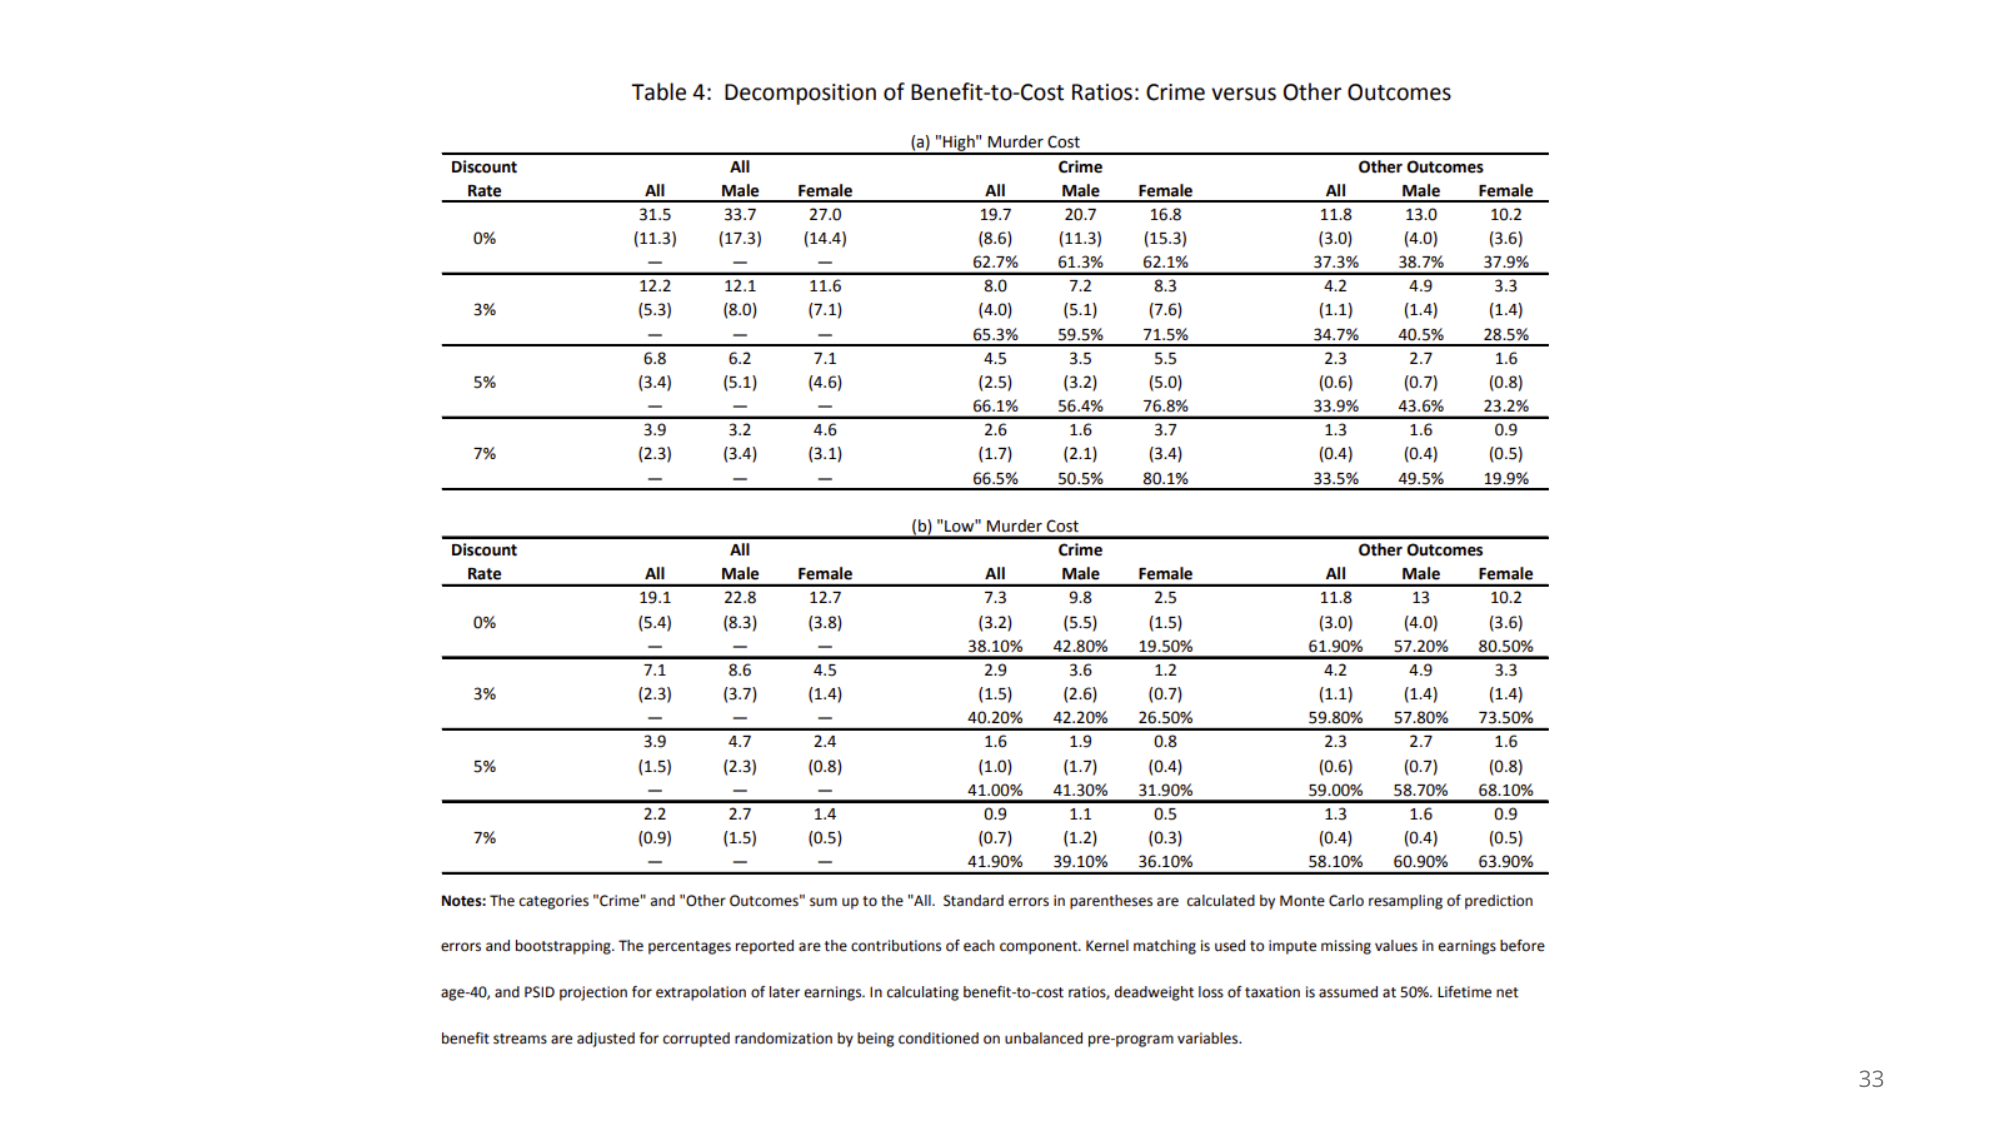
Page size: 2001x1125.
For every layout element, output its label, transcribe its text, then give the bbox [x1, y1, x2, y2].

slide_number 32 [1713, 1057, 1900, 1094]
picture [420, 55, 1579, 1070]
